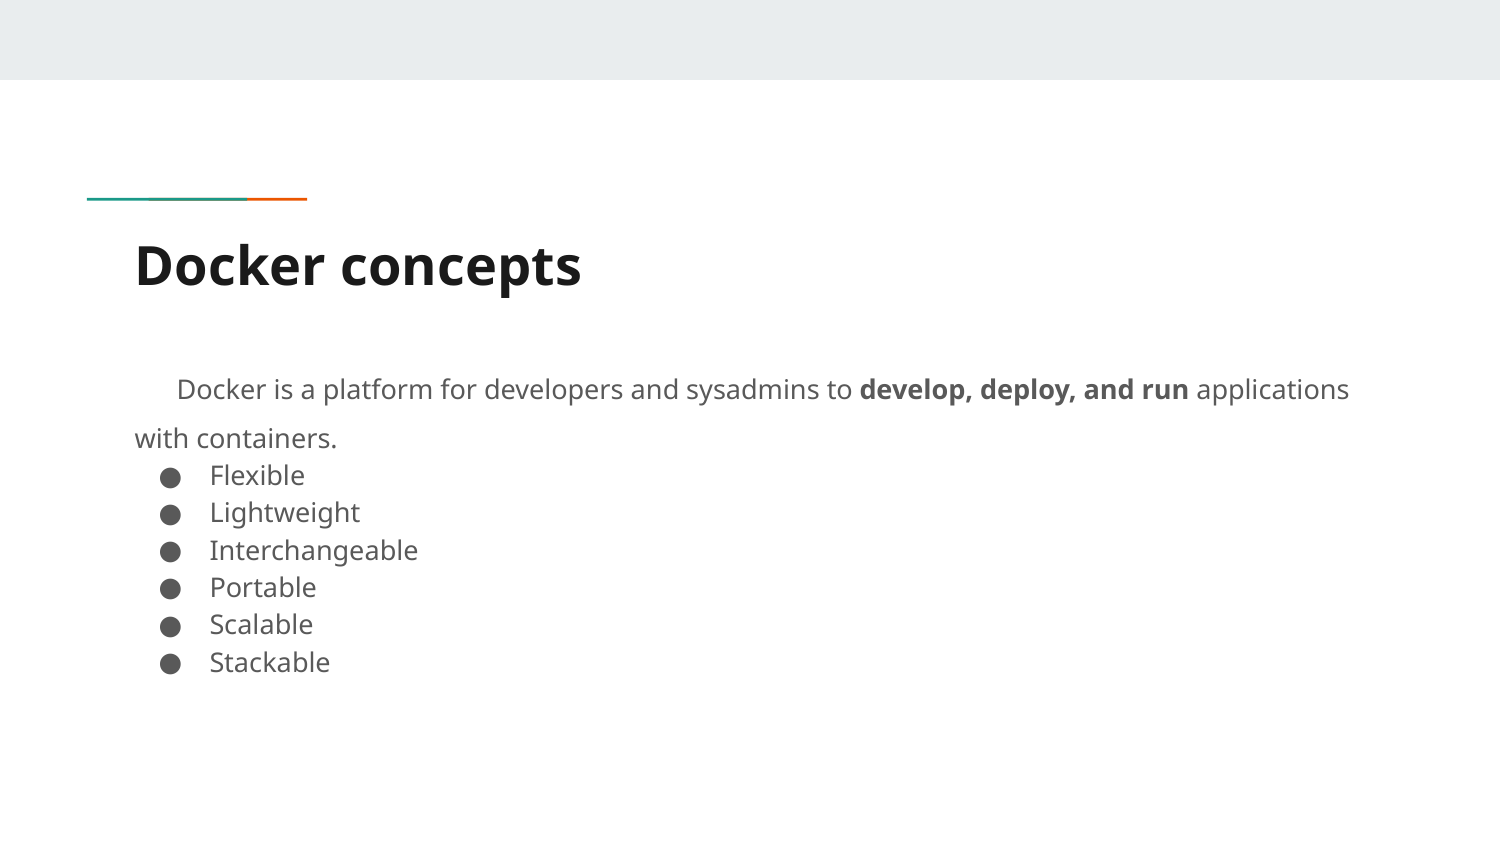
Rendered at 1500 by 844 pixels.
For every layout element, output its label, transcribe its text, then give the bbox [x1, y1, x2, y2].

list Docker is a platform for developers and sysadmins to develop, deploy, and run applications with containers. Flexible Lightweight Interchangeable Portable Scalable Stackable [119, 341, 1381, 712]
title Docker concepts [119, 216, 1381, 305]
